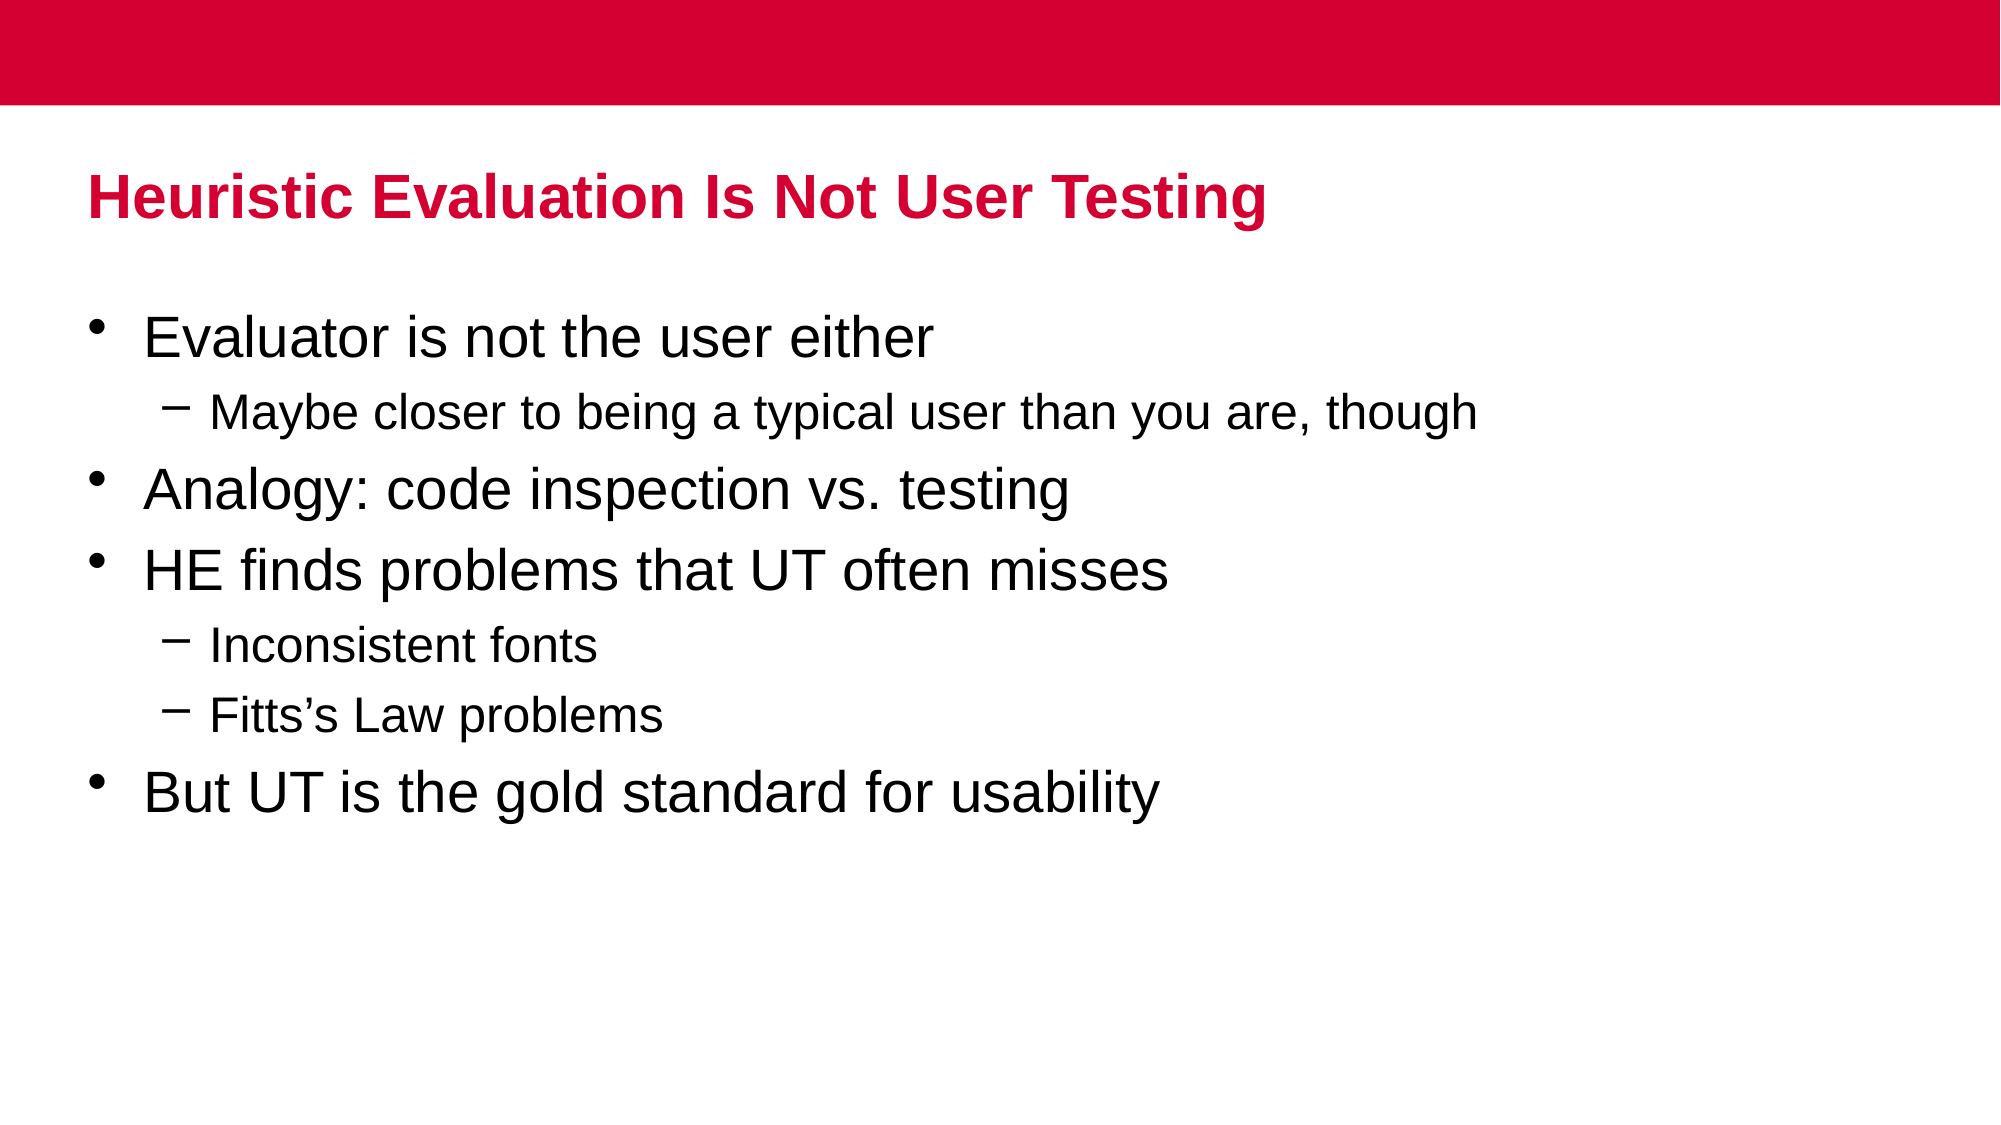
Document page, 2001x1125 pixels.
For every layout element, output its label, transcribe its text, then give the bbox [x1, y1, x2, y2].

title Heuristic Evaluation Is Not User Testing [72, 148, 1930, 291]
list Evaluator is not the user either Maybe closer to being a typical user than you are, though Analogy: code inspection vs. testing HE finds problems that UT often misses Inconsistent fonts Fitts’s Law problems But UT is the gold standard for usability [72, 291, 1930, 1012]
